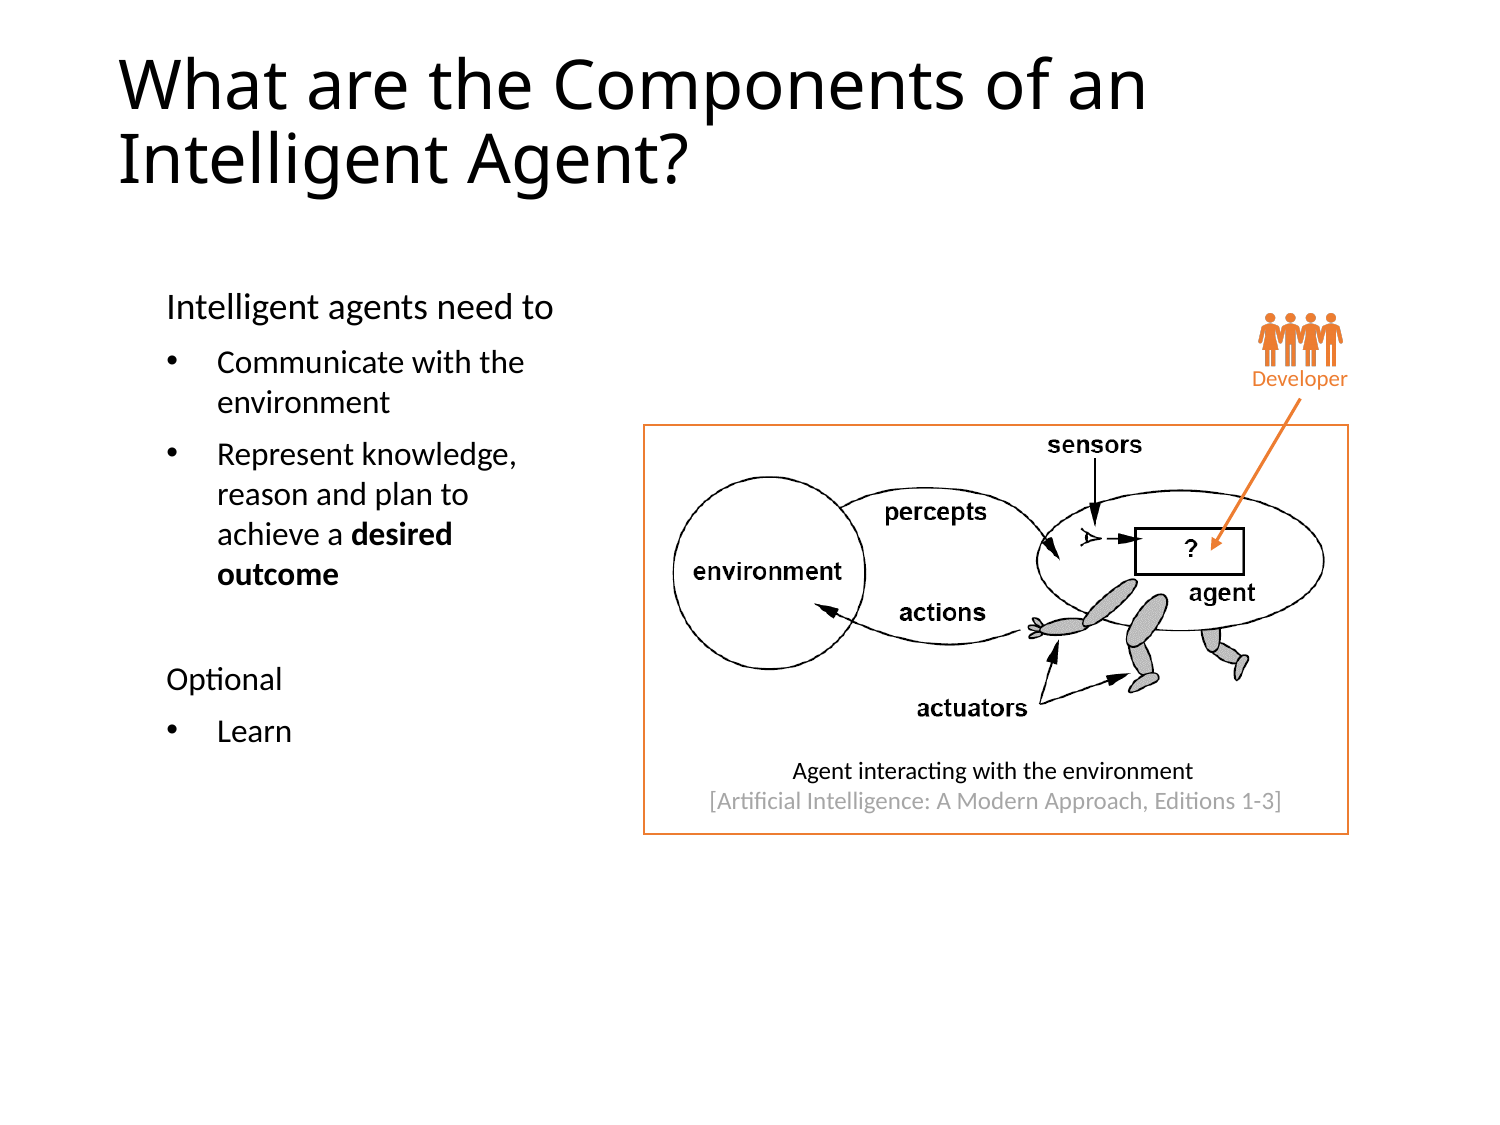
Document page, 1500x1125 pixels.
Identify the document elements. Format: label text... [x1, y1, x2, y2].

text_box [643, 424, 1349, 835]
title What are the Components of an Intelligent Agent? [103, 41, 1397, 207]
picture [655, 433, 1341, 729]
text_box Intelligent agents need to Communicate with the environment Represent knowledge, reason and plan to achieve a desired outcome Optional Learn [151, 274, 590, 757]
picture [1252, 294, 1349, 385]
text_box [1210, 399, 1301, 551]
text_box Developer [1237, 356, 1364, 399]
text_box Agent interacting with the environment [Artificial Intelligence: A Modern Approach, Editions 1-3] [644, 747, 1349, 822]
